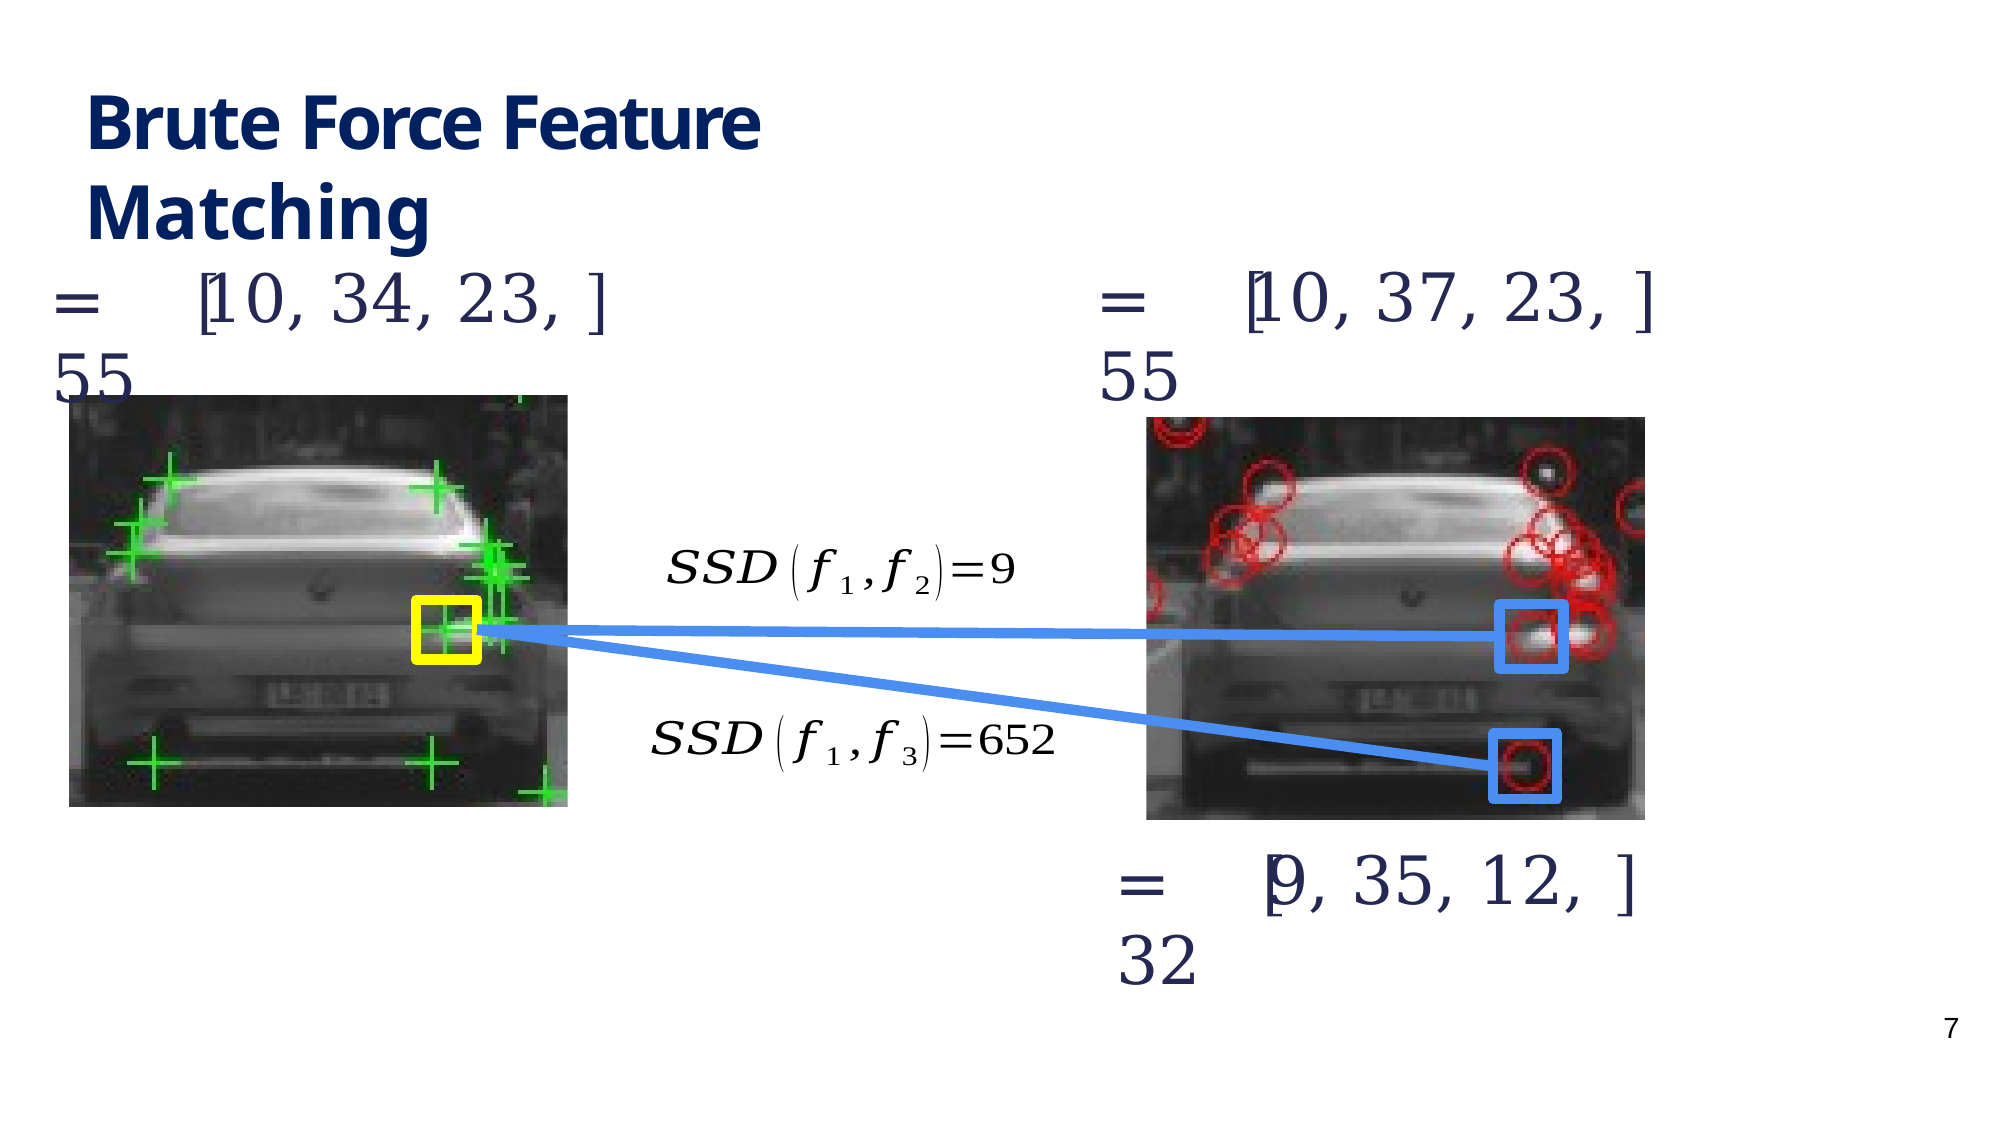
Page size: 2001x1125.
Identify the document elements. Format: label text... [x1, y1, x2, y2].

text_box 7 [1941, 1007, 1962, 1045]
text_box [1249, 271, 1264, 334]
title Brute Force Feature Matching [82, 72, 1064, 263]
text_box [69, 394, 1646, 821]
text_box [1617, 854, 1633, 917]
text_box [1636, 271, 1651, 334]
text_box [1267, 854, 1282, 917]
text_box [588, 272, 604, 335]
text_box [201, 272, 217, 335]
